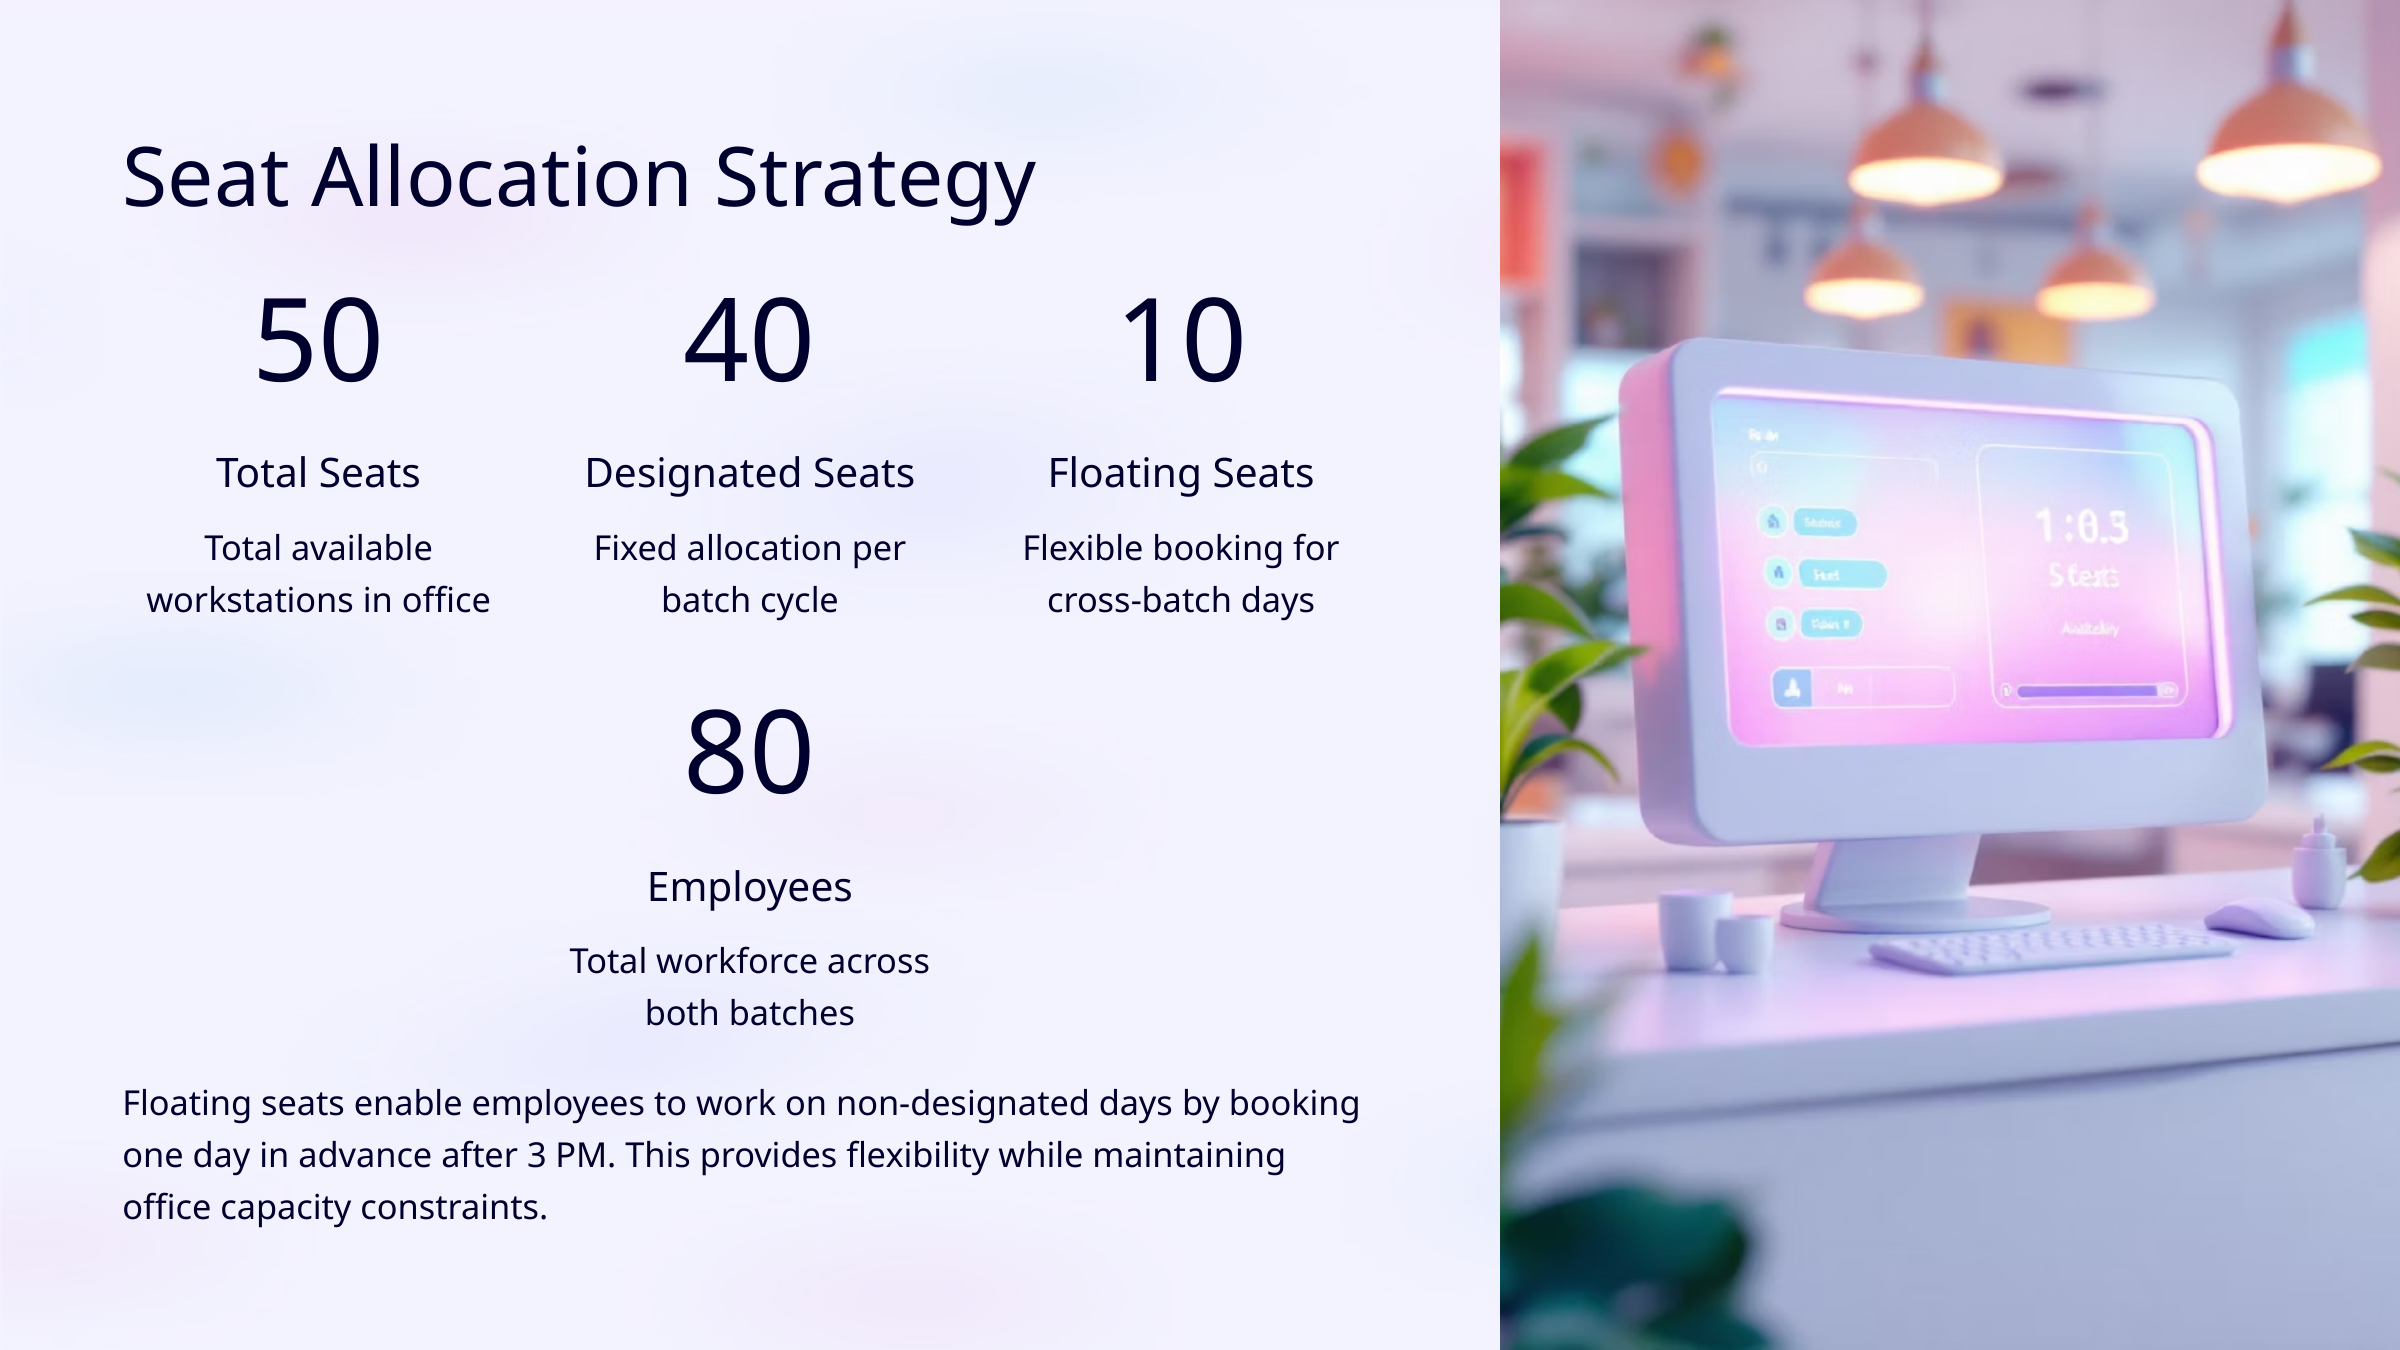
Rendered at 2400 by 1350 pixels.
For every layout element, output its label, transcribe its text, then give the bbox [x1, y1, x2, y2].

text_box 10 [985, 288, 1378, 404]
text_box Designated Seats [553, 445, 947, 497]
text_box 40 [553, 288, 947, 404]
text_box Seat Allocation Strategy [122, 121, 1043, 224]
text_box Floating seats enable employees to work on non-designated days by booking one day in advance after 3 PM. This provides flexibility while maintaining office capacity constraints. [122, 1069, 1378, 1229]
text_box 50 [122, 288, 515, 404]
text_box Total available workstations in office [122, 515, 515, 622]
text_box Fixed allocation per batch cycle [553, 515, 947, 622]
text_box Total workforce across both batches [553, 928, 947, 1035]
picture [1499, 0, 2400, 1350]
text_box Floating Seats [985, 445, 1378, 497]
text_box Flexible booking for cross-batch days [985, 515, 1378, 622]
text_box Total Seats [122, 445, 515, 497]
text_box 80 [553, 701, 947, 818]
text_box Employees [553, 858, 947, 910]
